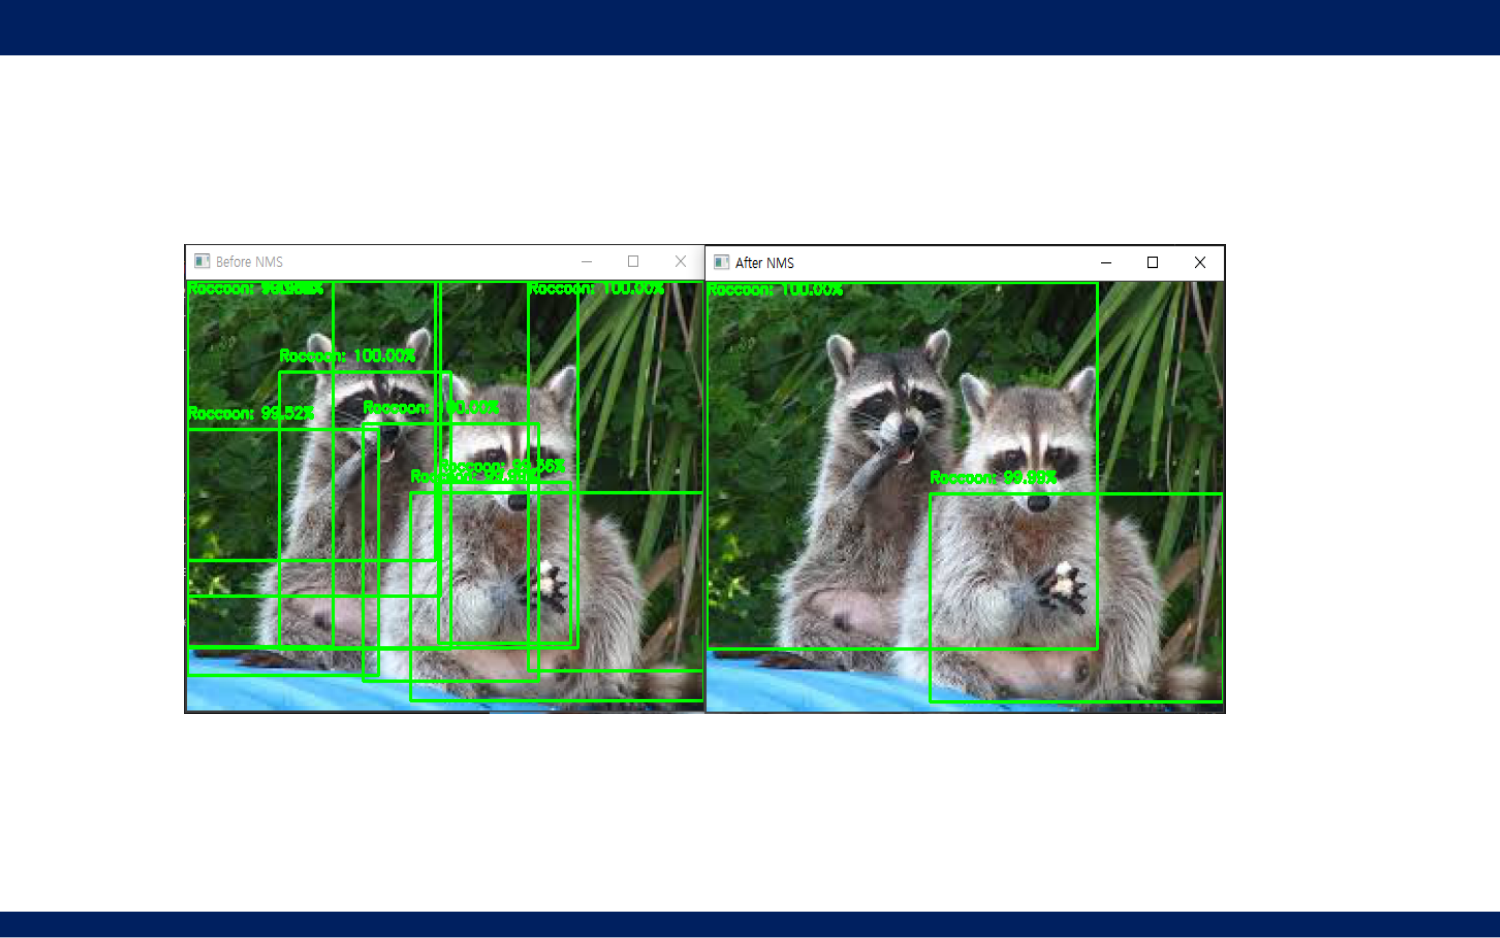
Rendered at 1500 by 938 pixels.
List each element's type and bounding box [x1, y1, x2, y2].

picture [183, 243, 1226, 714]
